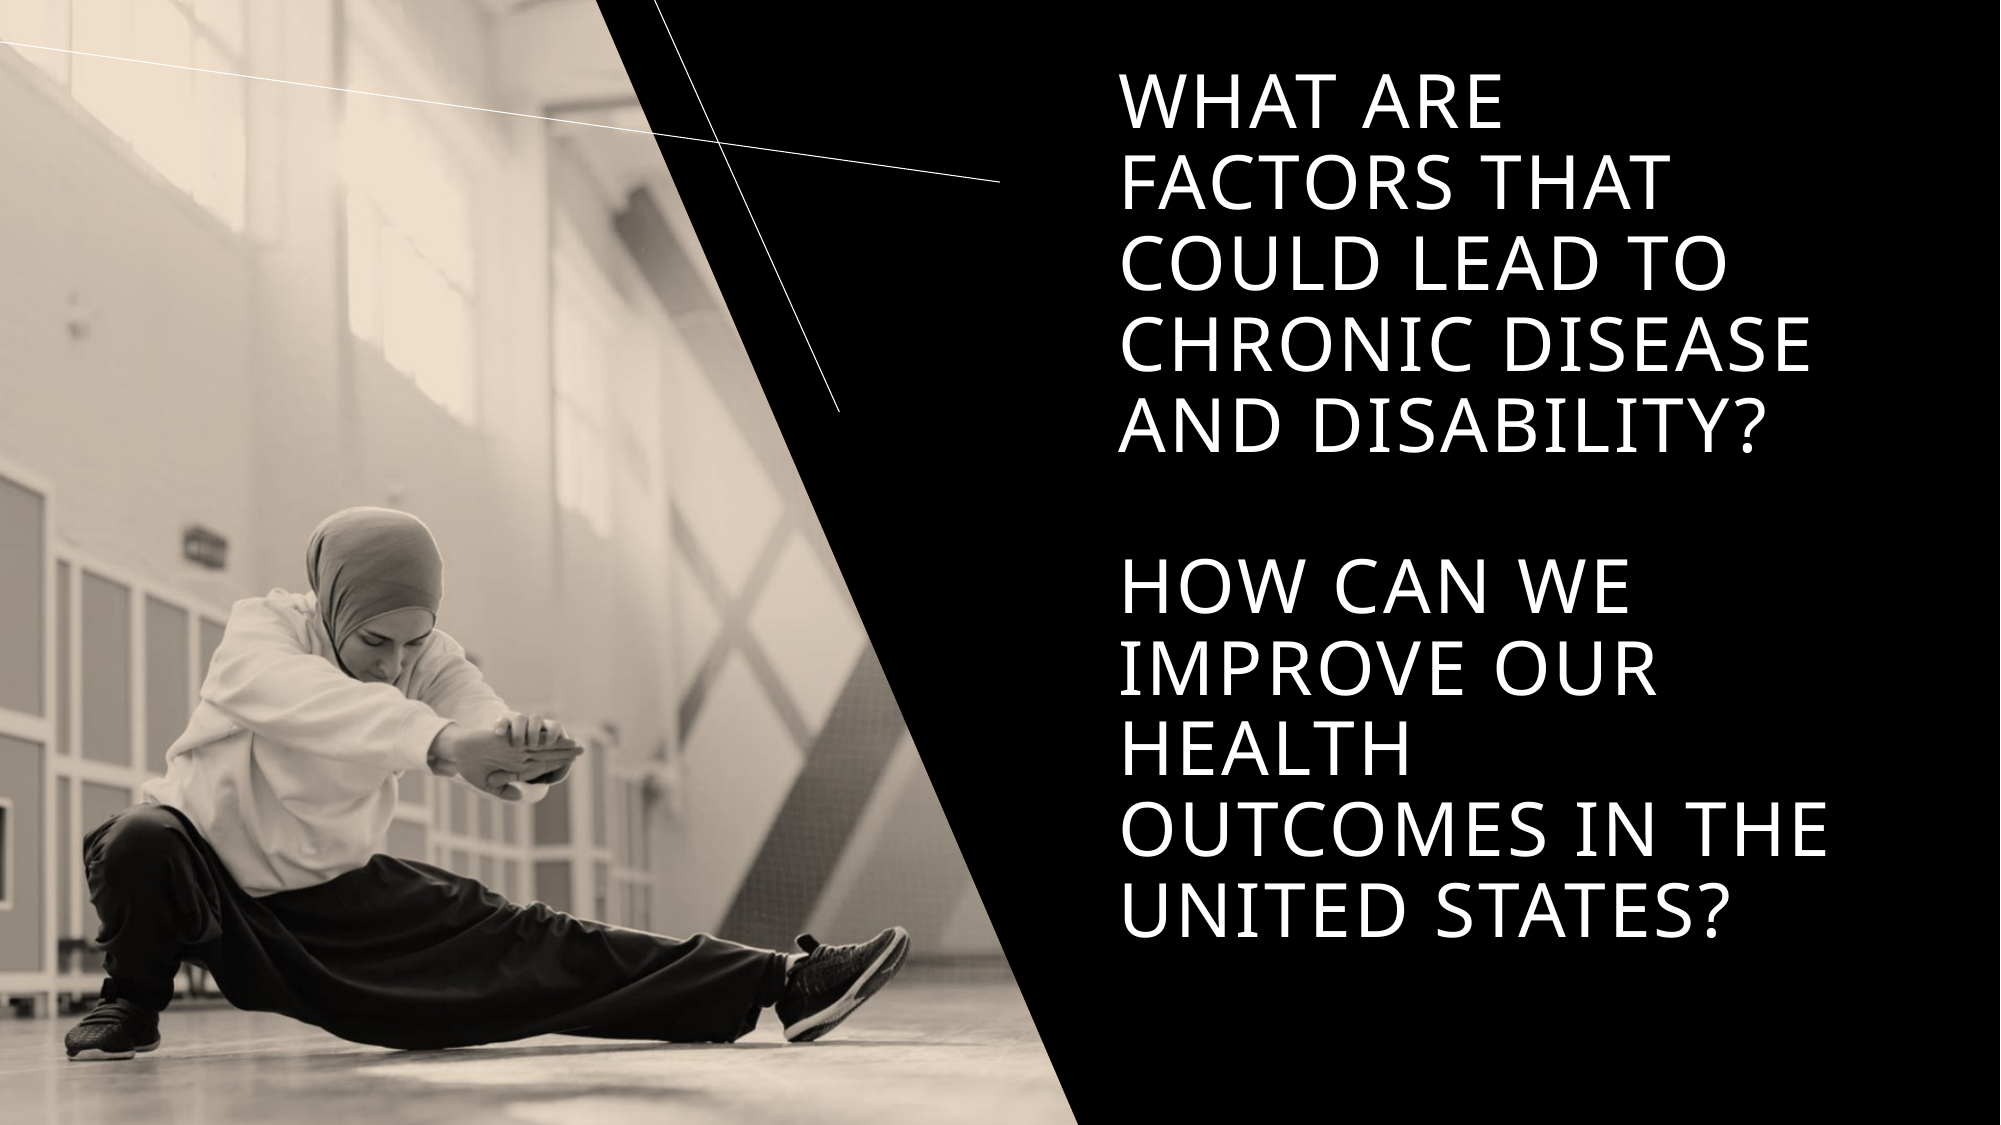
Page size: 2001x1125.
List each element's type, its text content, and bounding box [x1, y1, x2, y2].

title what are factors that could lead to chronic disease and disability? How can we improve our health outcomes in the United States? [1103, 314, 1877, 1125]
picture [0, 0, 1079, 1125]
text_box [0, 41, 1000, 183]
